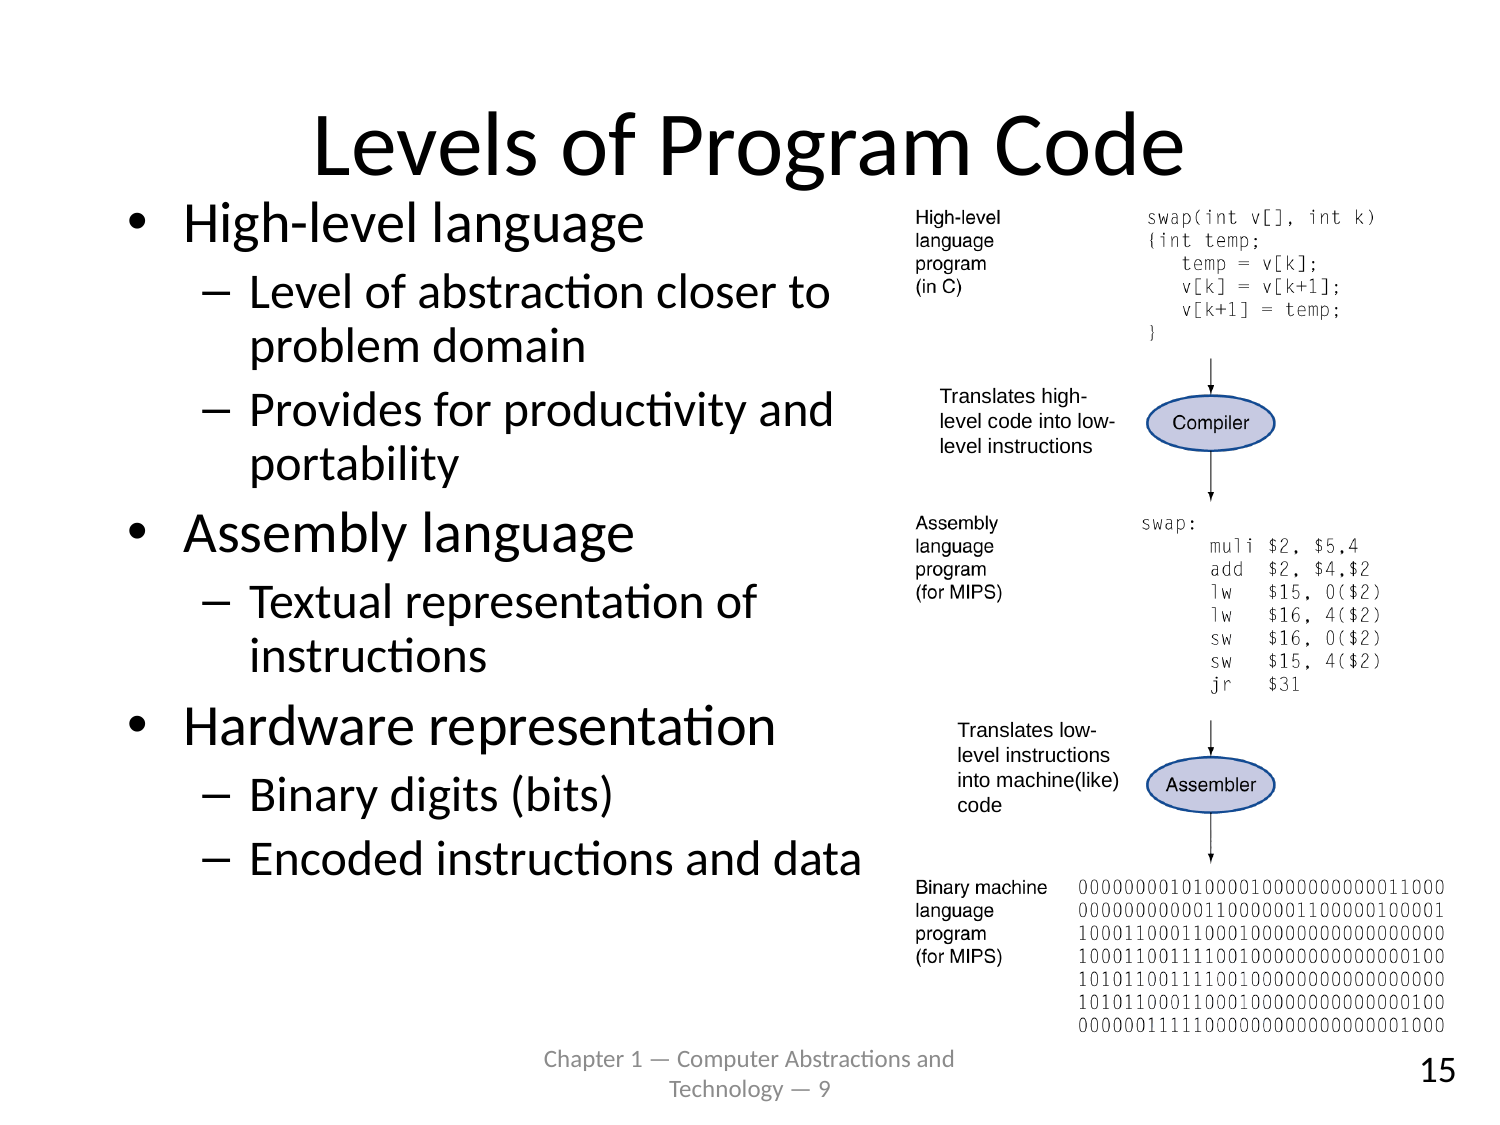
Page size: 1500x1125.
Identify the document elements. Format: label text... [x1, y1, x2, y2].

footer Chapter 1 — Computer Abstractions and Technology — 9 [512, 1042, 988, 1103]
text_box 15 [1404, 1037, 1472, 1098]
picture [915, 207, 1446, 1038]
title Levels of Program Code [75, 45, 1425, 233]
list High-level language Level of abstraction closer to problem domain Provides for productivity and portability Assembly language Textual representation of instructions Hardware representation Binary digits (bits) Encoded instructions and data [112, 184, 892, 1024]
